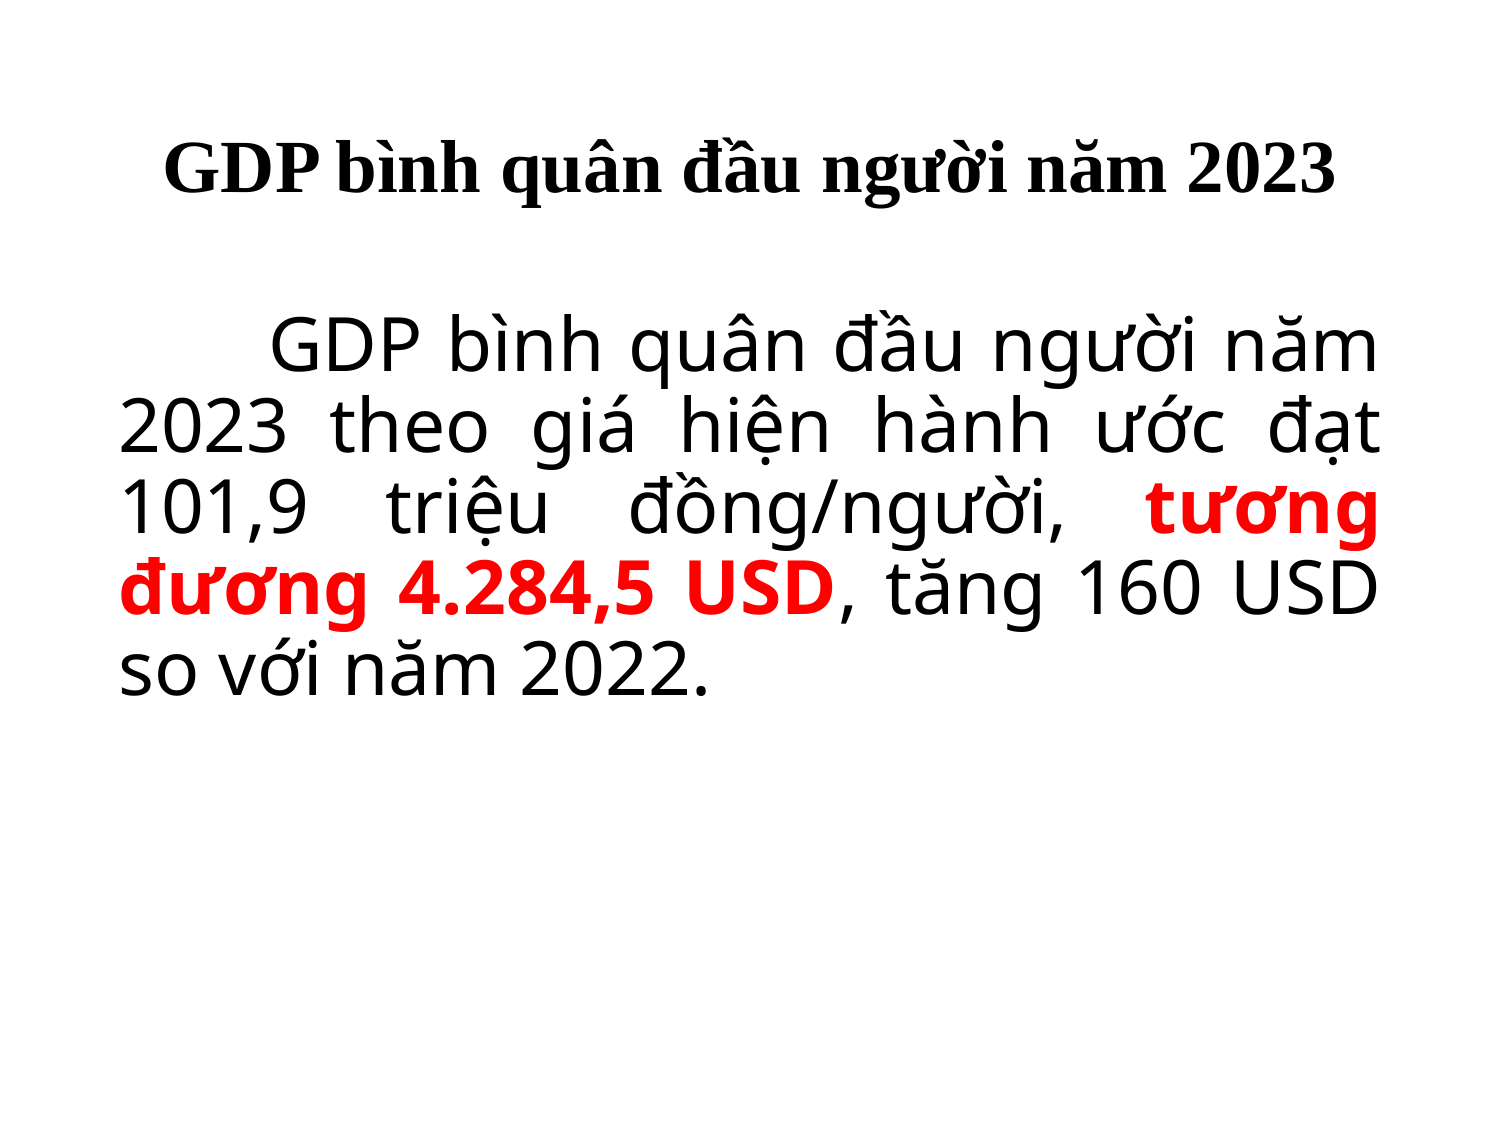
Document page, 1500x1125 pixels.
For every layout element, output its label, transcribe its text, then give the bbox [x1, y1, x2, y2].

title GDP bình quân đầu người năm 2023 [103, 59, 1397, 278]
list GDP bình quân đầu người năm 2023 theo giá hiện hành ước đạt 101,9 triệu đồng/người, tương đương 4.284,5 USD, tăng 160 USD so với năm 2022. [103, 299, 1397, 1014]
